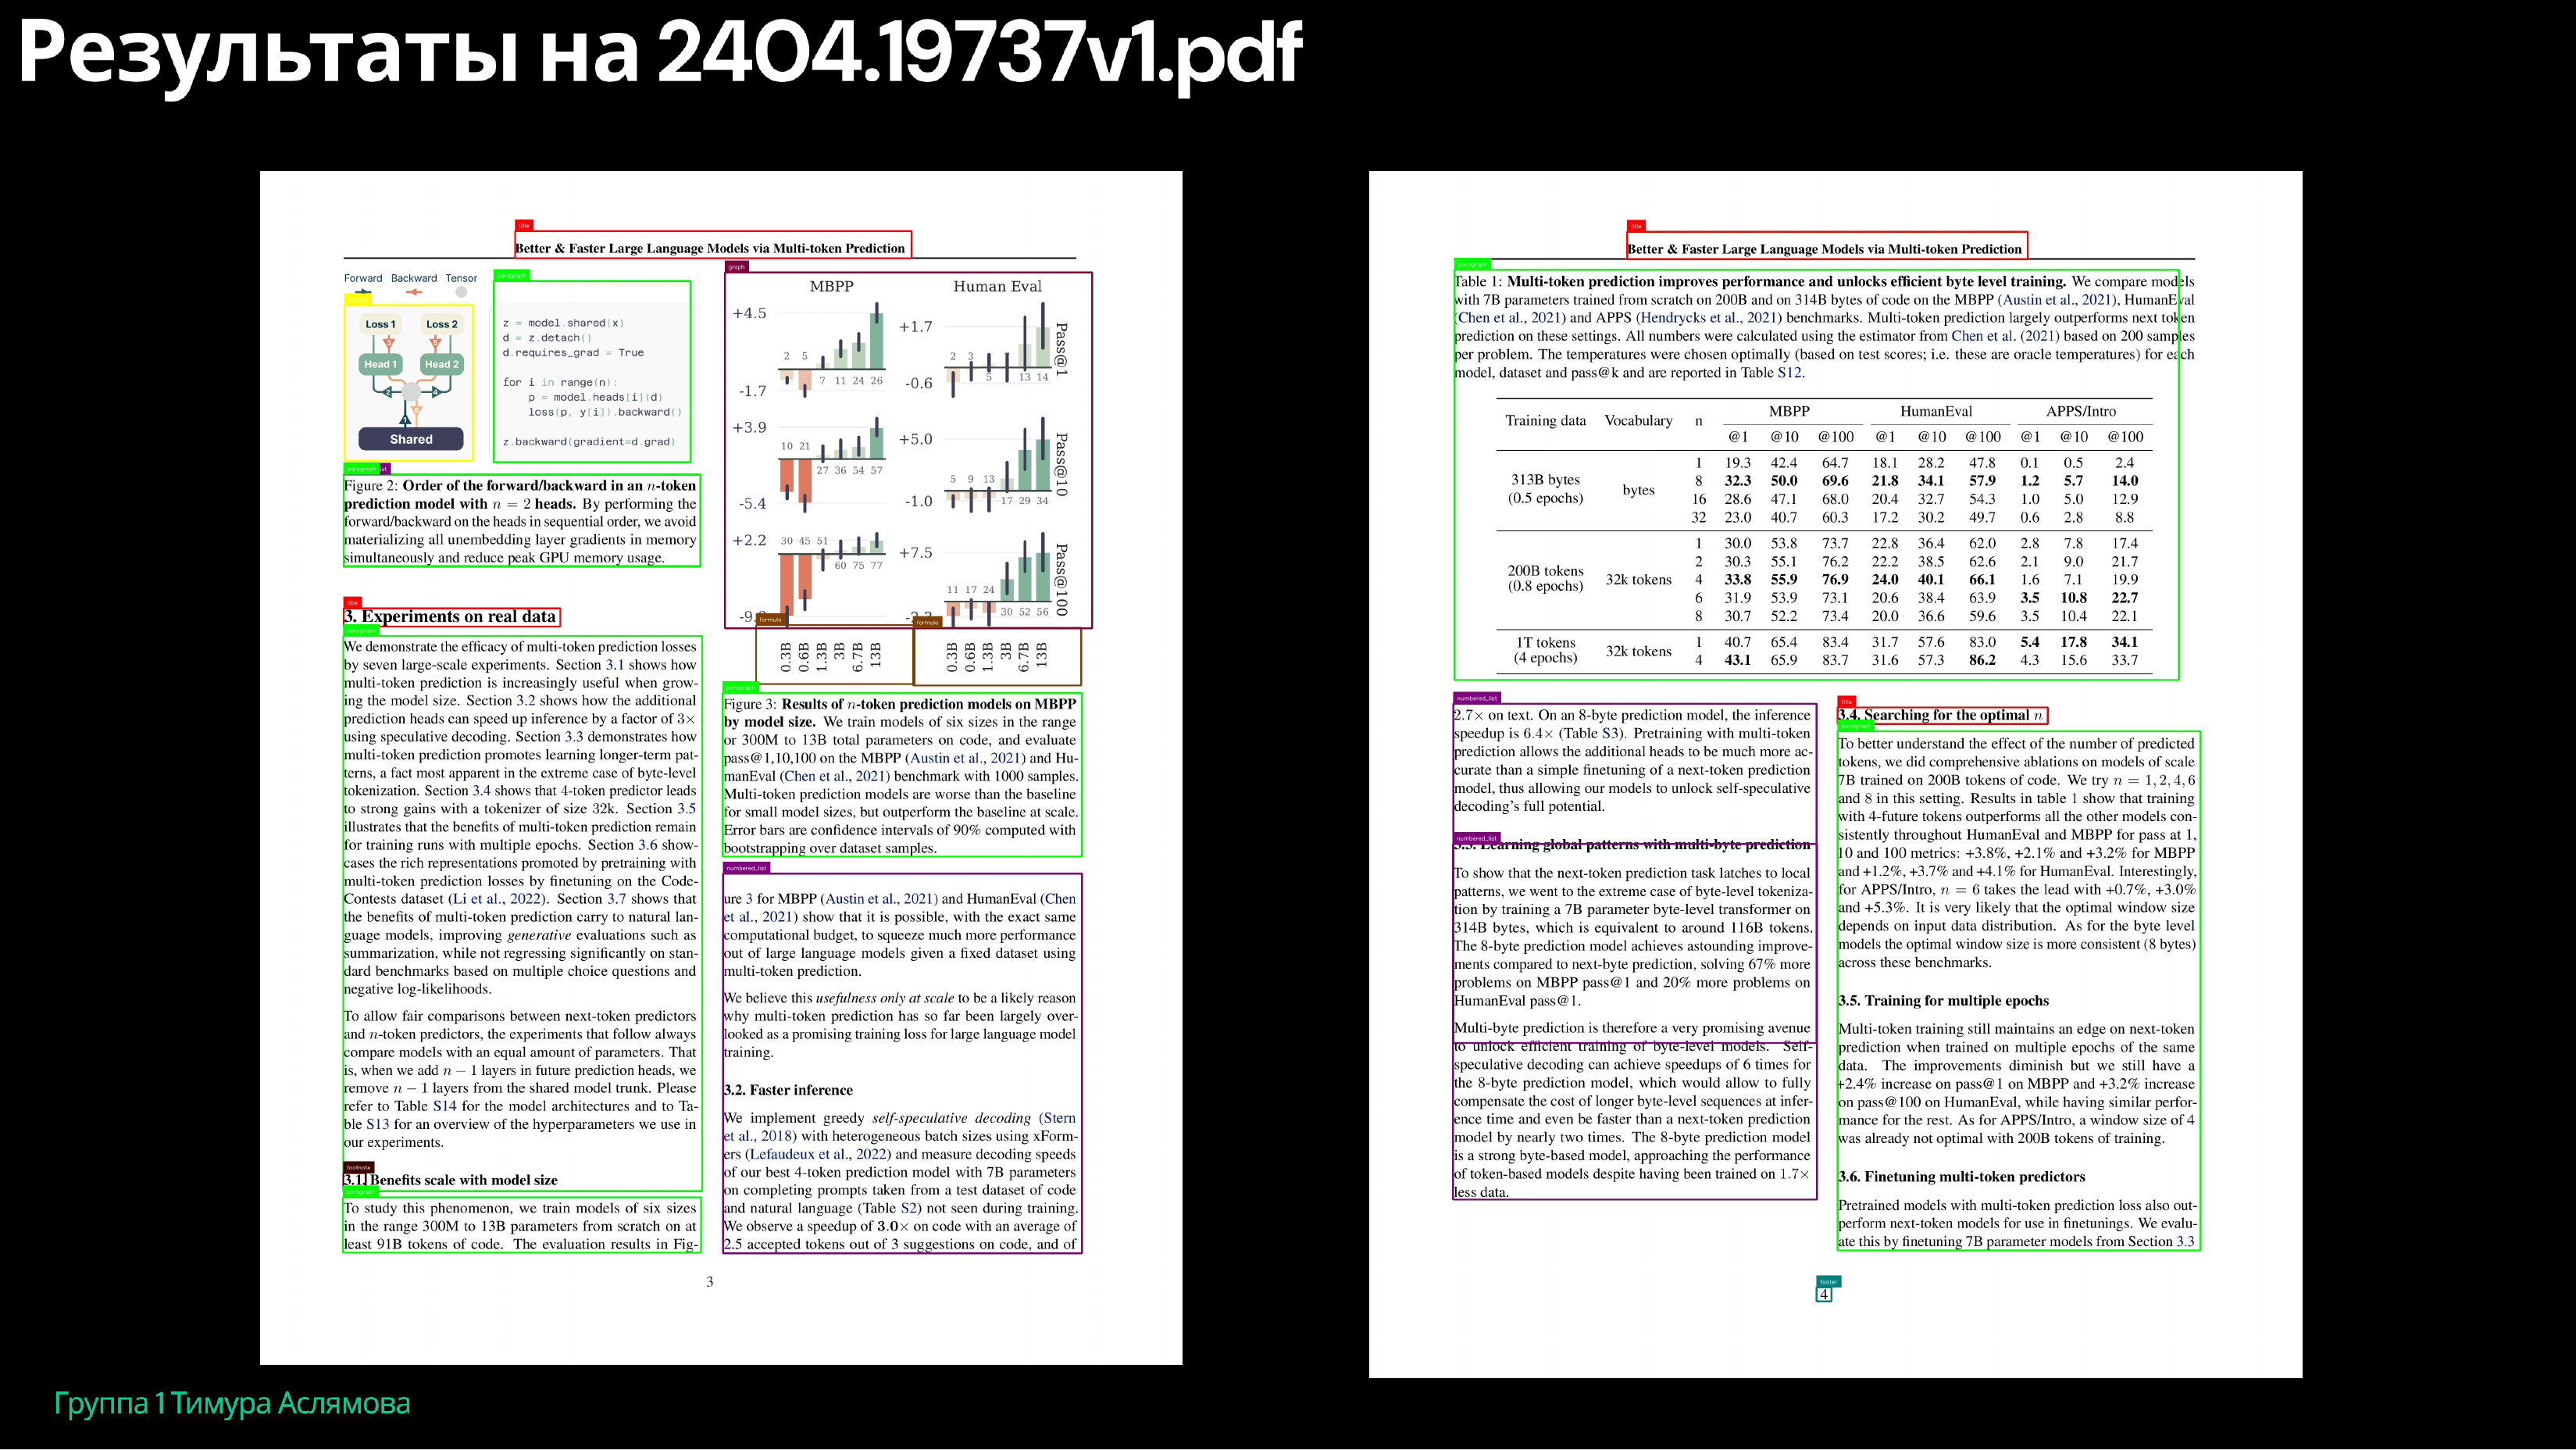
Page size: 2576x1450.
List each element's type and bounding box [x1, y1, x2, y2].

picture [22, 19, 1303, 102]
picture [259, 171, 1183, 1366]
picture [1369, 171, 2303, 1379]
text_box [0, 0, 2576, 1450]
picture [56, 1391, 409, 1420]
